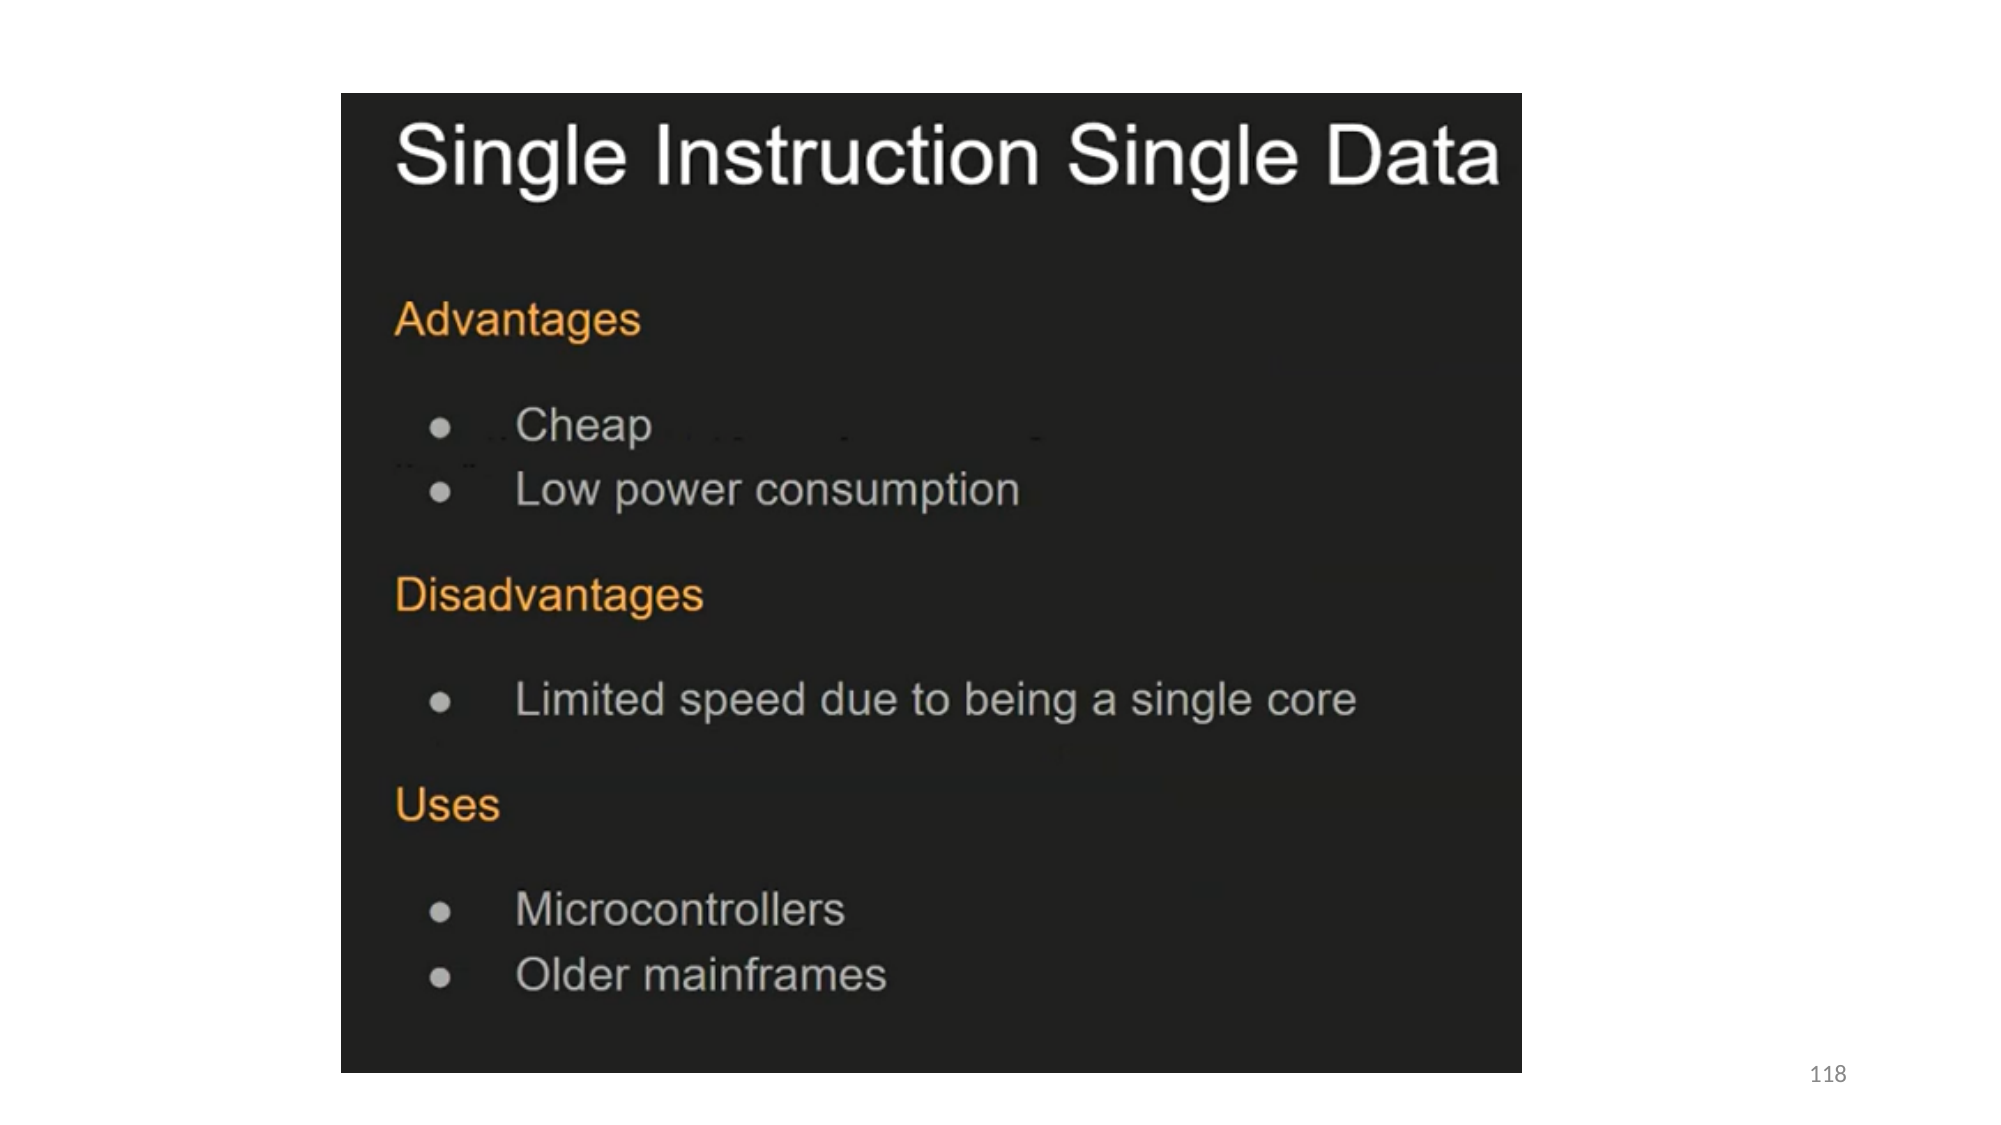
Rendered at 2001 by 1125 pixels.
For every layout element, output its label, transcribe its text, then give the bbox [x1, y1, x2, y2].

slide_number 118 [1412, 1042, 1863, 1103]
picture [341, 93, 1523, 1073]
